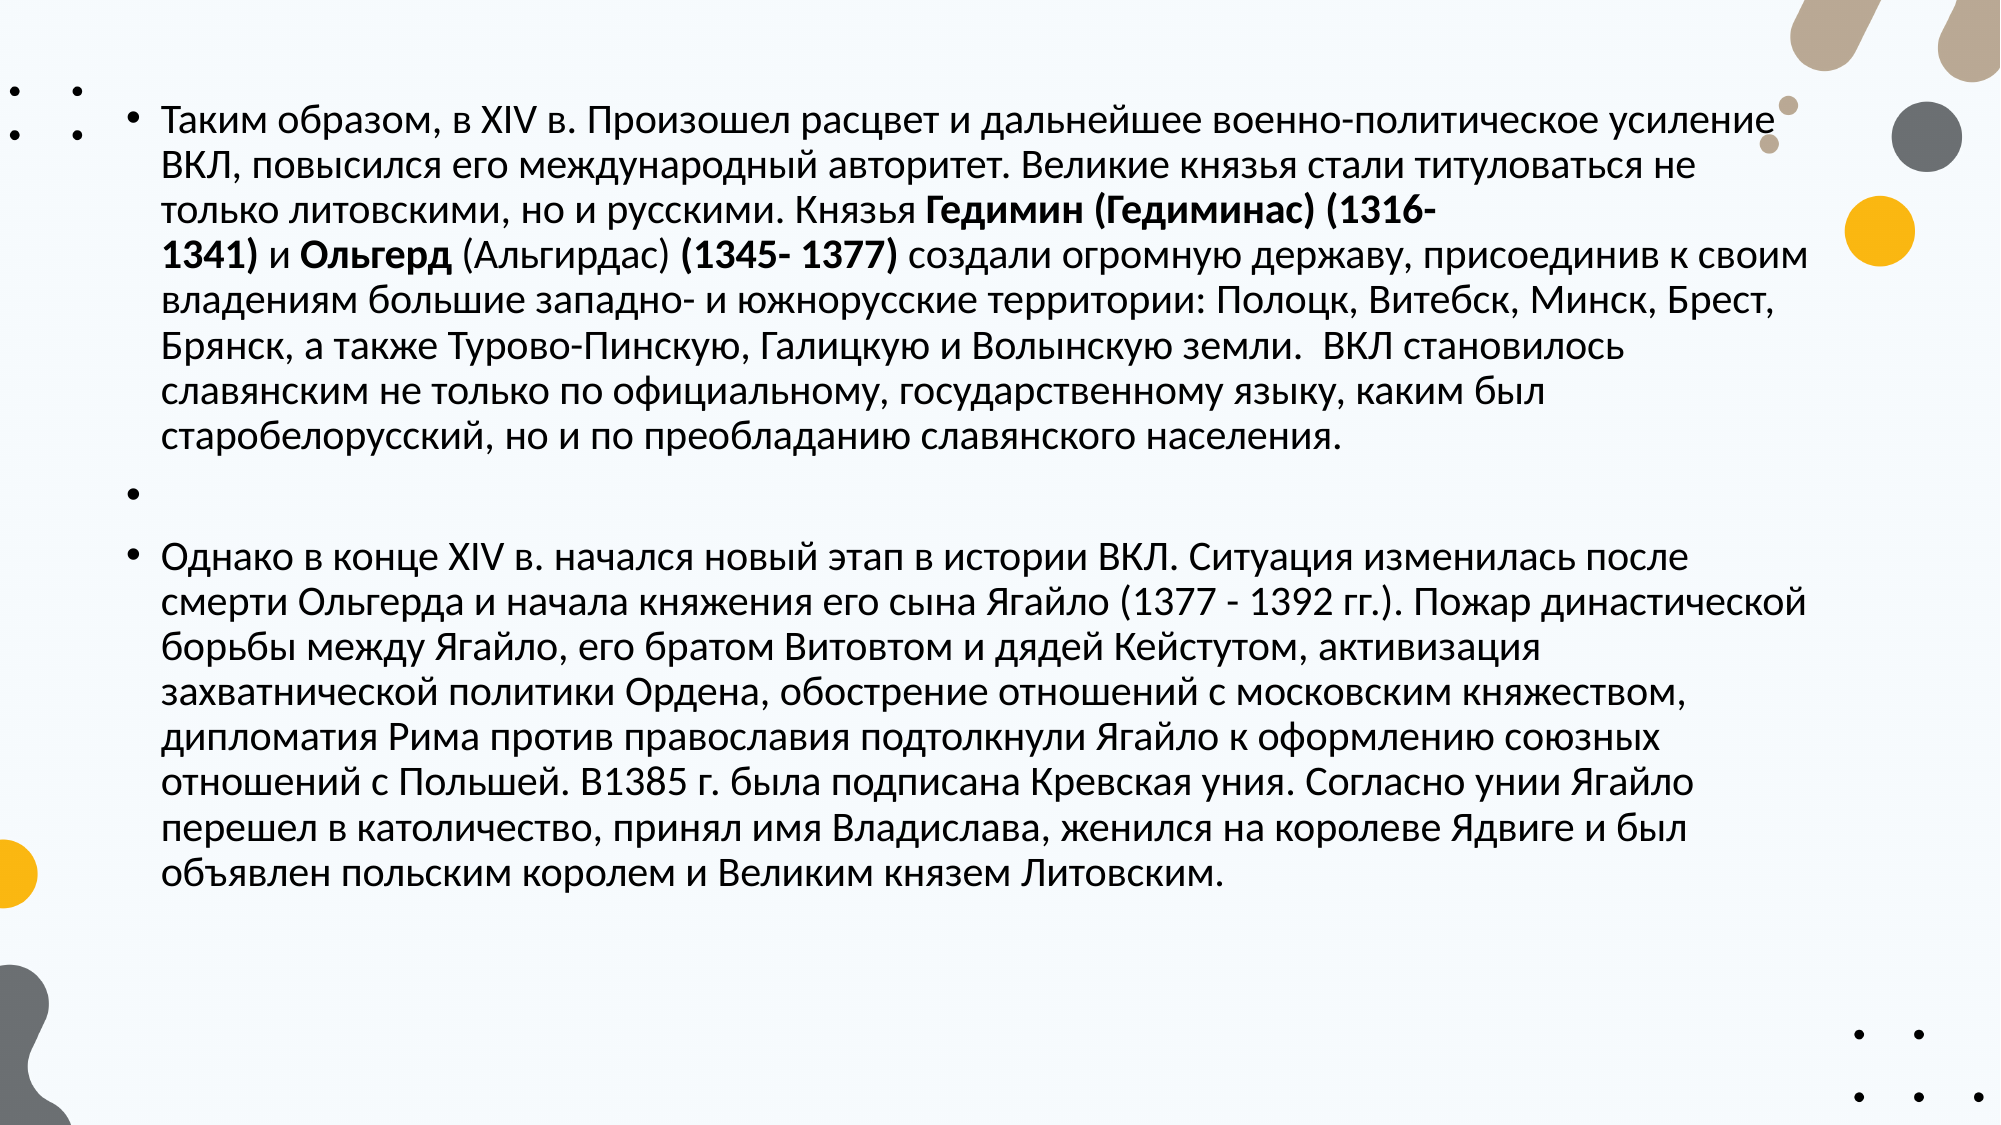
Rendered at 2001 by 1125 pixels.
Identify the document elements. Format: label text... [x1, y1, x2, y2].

list Таким образом, в XIV в. Произошел расцвет и дальнейшее военно-политическое усиление ВКЛ, повысился его международный авторитет. Великие князья стали титуловаться не только литовскими, но и русскими. Князья Гедимин (Гедиминас) (1316-1341) и Ольгерд (Альгирдас) (1345- 1377) создали огромную державу, присоединив к своим владениям большие западно- и южнорусские территории: Полоцк, Витебск, Минск, Брест, Брянск, а также Турово-Пинскую, Галицкую и Волынскую земли. ВКЛ становилось славянским не только по официальному, государственному языку, каким был старобелорусский, но и по преобладанию славянского населения. Однако в конце XIV в. начался новый этап в истории ВКЛ. Ситуация изменилась после смерти Ольгерда и начала княжения его сына Ягайло (1377 - 1392 гг.). Пожар династической борьбы между Ягайло, его братом Витовтом и дядей Кейстутом, активизация захватнической политики Ордена, обострение отношений с московским княжеством, дипломатия Рима против православия подтолкнули Ягайло к оформлению союзных отношений с Польшей. В1385 г. была подписана Кревская уния. Согласно унии Ягайло перешел в католичество, принял имя Владислава, женился на королеве Ядвиге и был объявлен польским королем и Великим князем Литовским. [111, 89, 1836, 920]
picture [0, 0, 2000, 1125]
